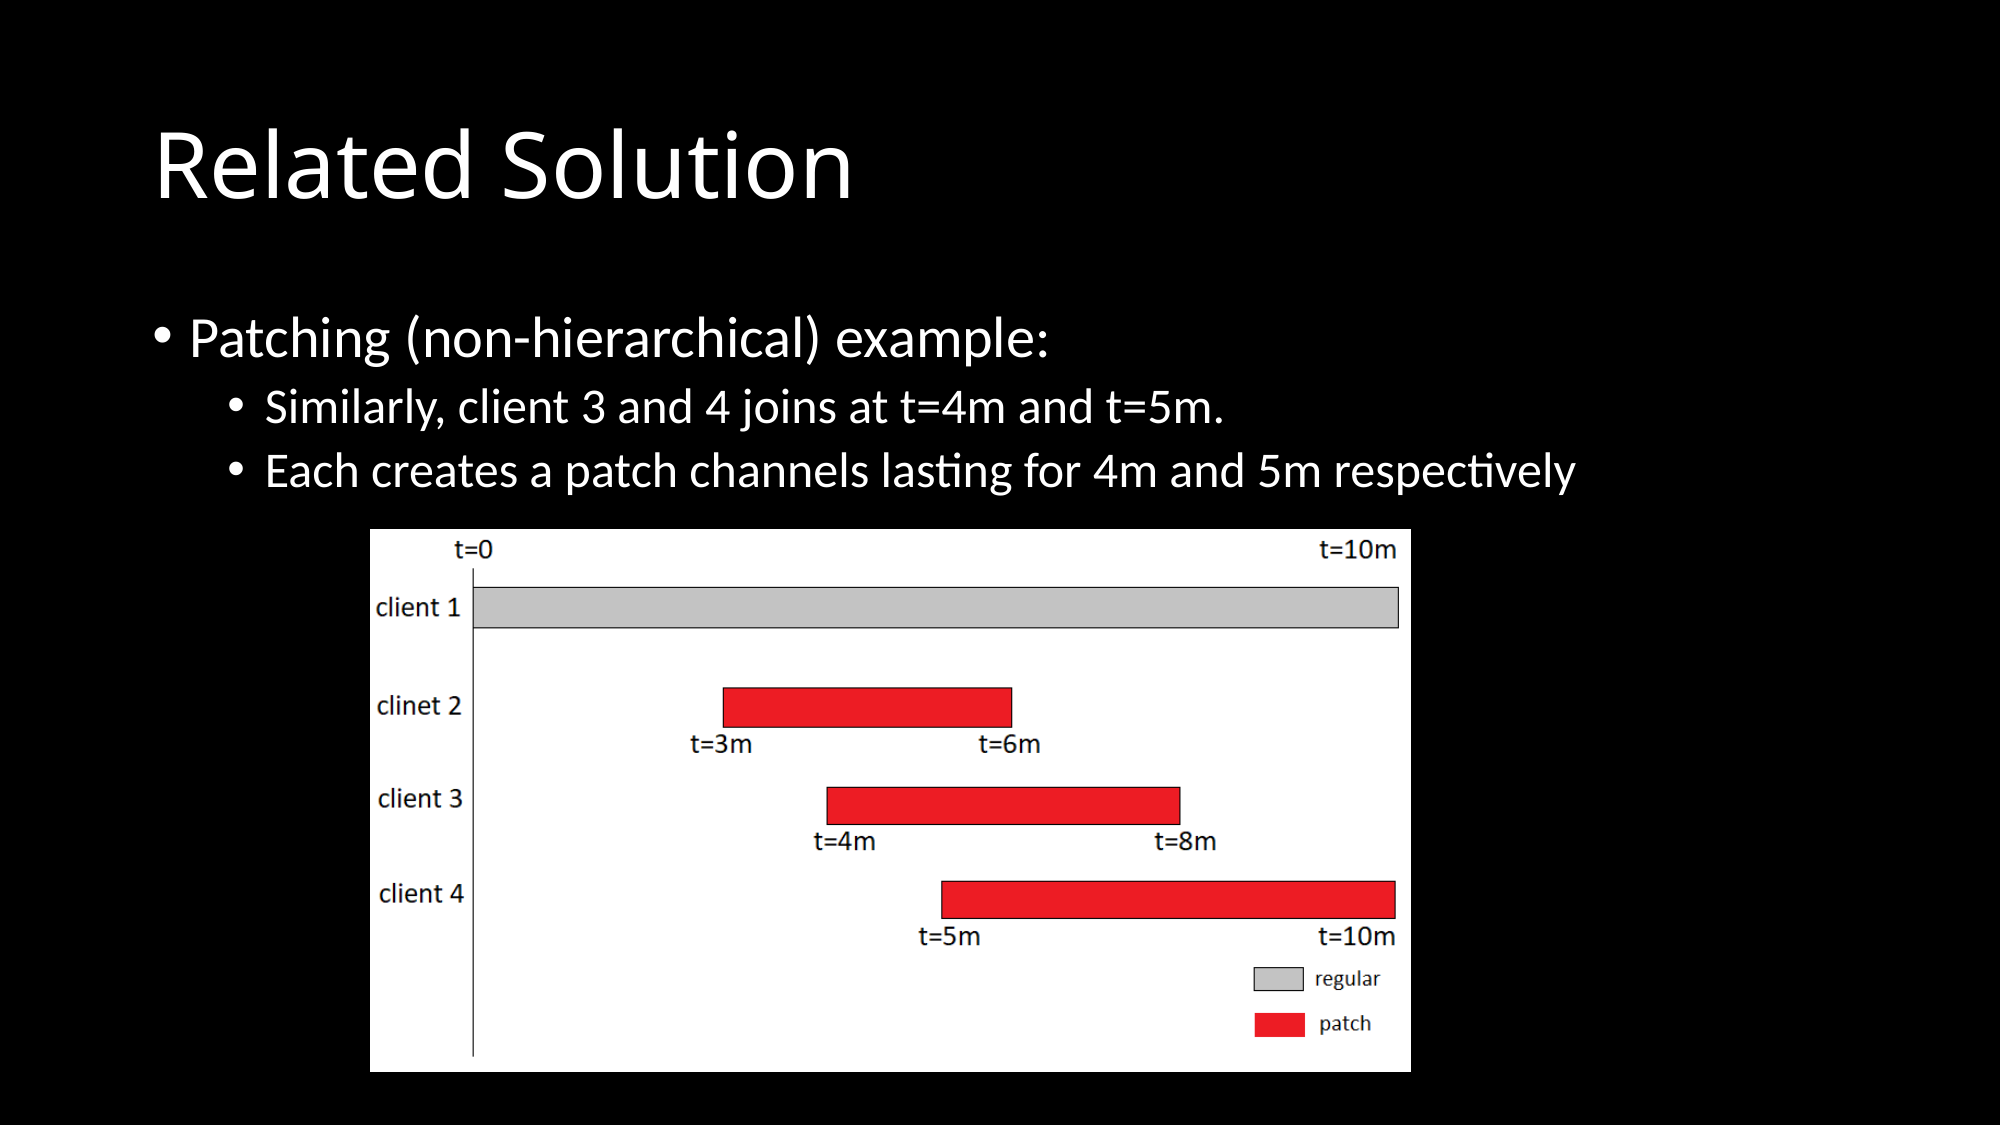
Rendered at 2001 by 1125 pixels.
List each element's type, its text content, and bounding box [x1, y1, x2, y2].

list Patching (non-hierarchical) example: Similarly, client 3 and 4 joins at t=4m and t=5m. Each creates a patch channels lasting for 4m and 5m respectively [137, 299, 1863, 1014]
picture [370, 529, 1411, 1072]
title Related Solution [137, 59, 1863, 278]
